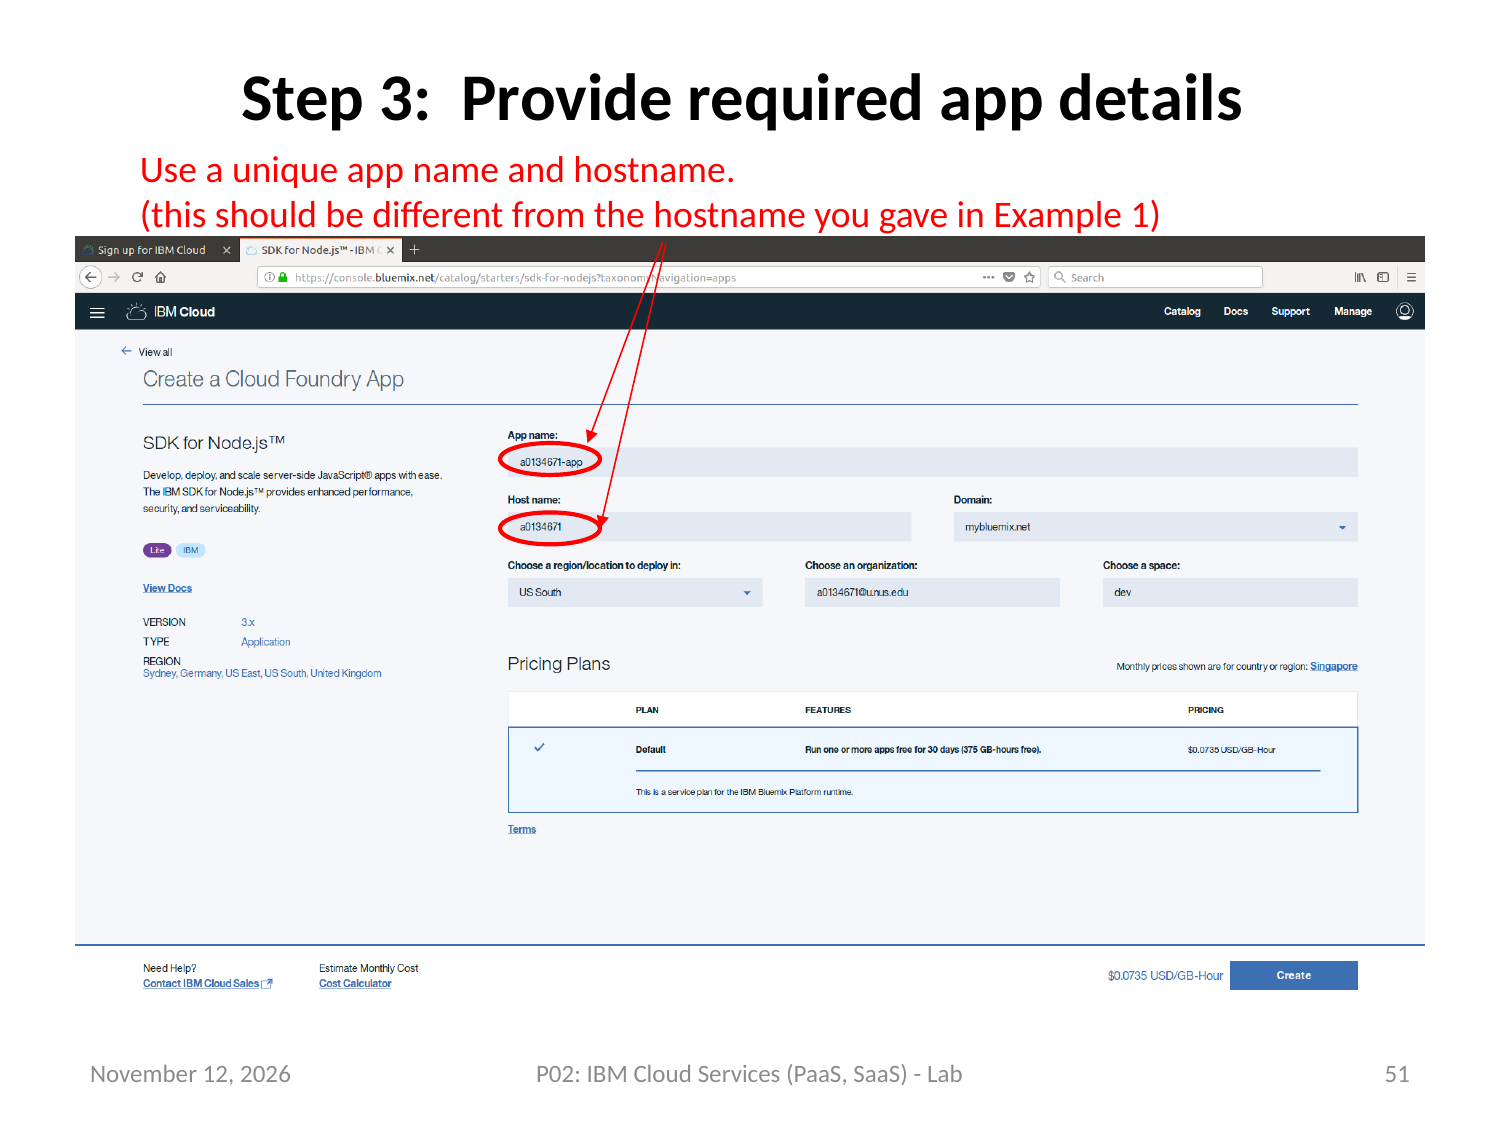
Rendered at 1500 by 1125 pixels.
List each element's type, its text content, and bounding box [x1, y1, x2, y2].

footer P02: IBM Cloud Services (PaaS, SaaS) - Lab [512, 1042, 988, 1103]
text_box Use a unique app name and hostname. (this should be different from the hostname you gave in Example 1) [125, 137, 1200, 234]
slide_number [75, 1042, 425, 1103]
title Step 3: Provide required app details [75, 0, 1425, 188]
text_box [599, 243, 667, 529]
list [74, 235, 1426, 1005]
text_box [587, 243, 598, 444]
slide_number 51 [1074, 1042, 1425, 1103]
